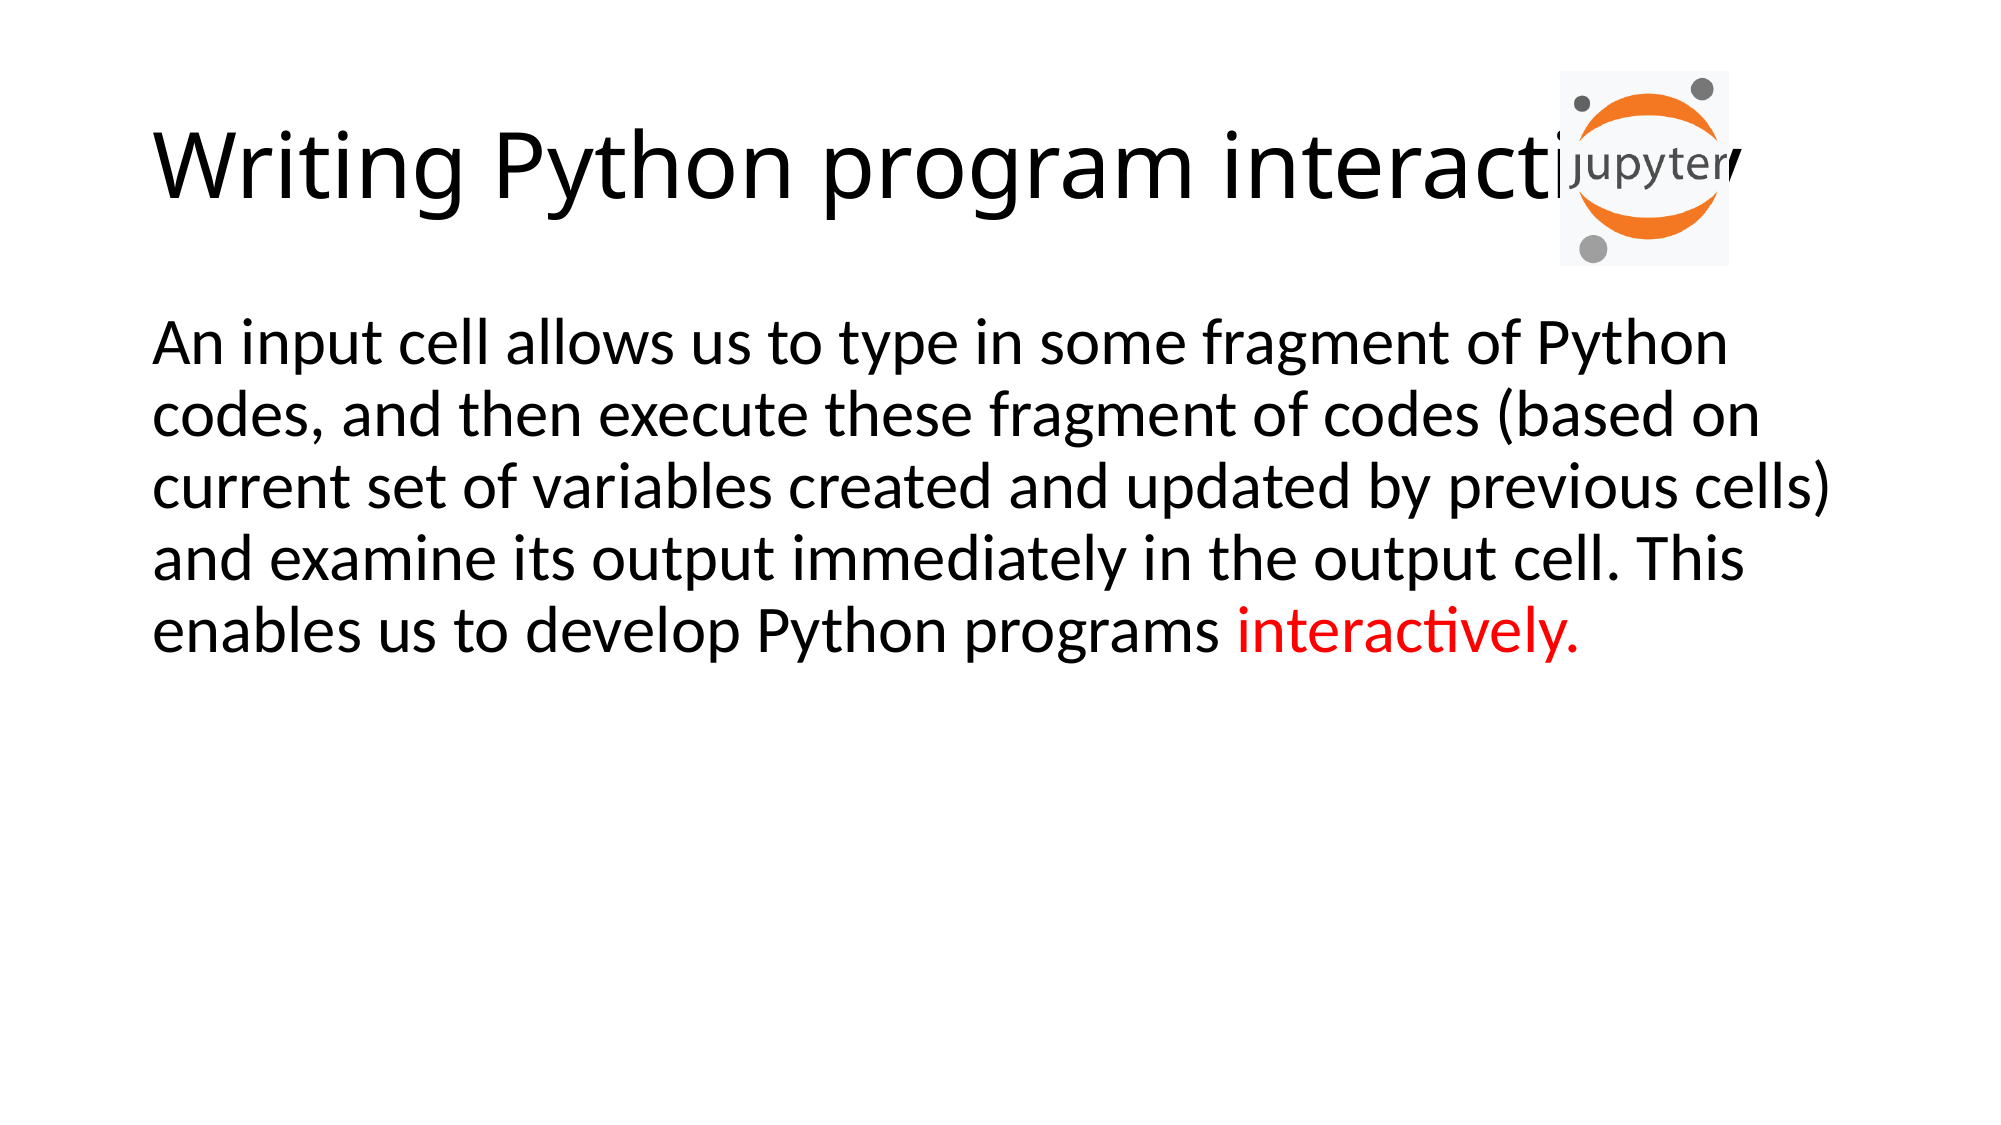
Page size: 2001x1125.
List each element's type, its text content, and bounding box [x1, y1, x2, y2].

list An input cell allows us to type in some fragment of Python codes, and then execute these fragment of codes (based on current set of variables created and updated by previous cells) and examine its output immediately in the output cell. This enables us to develop Python programs interactively. [137, 299, 1863, 1014]
title Writing Python program interactively [137, 59, 1863, 278]
picture [1560, 71, 1729, 266]
